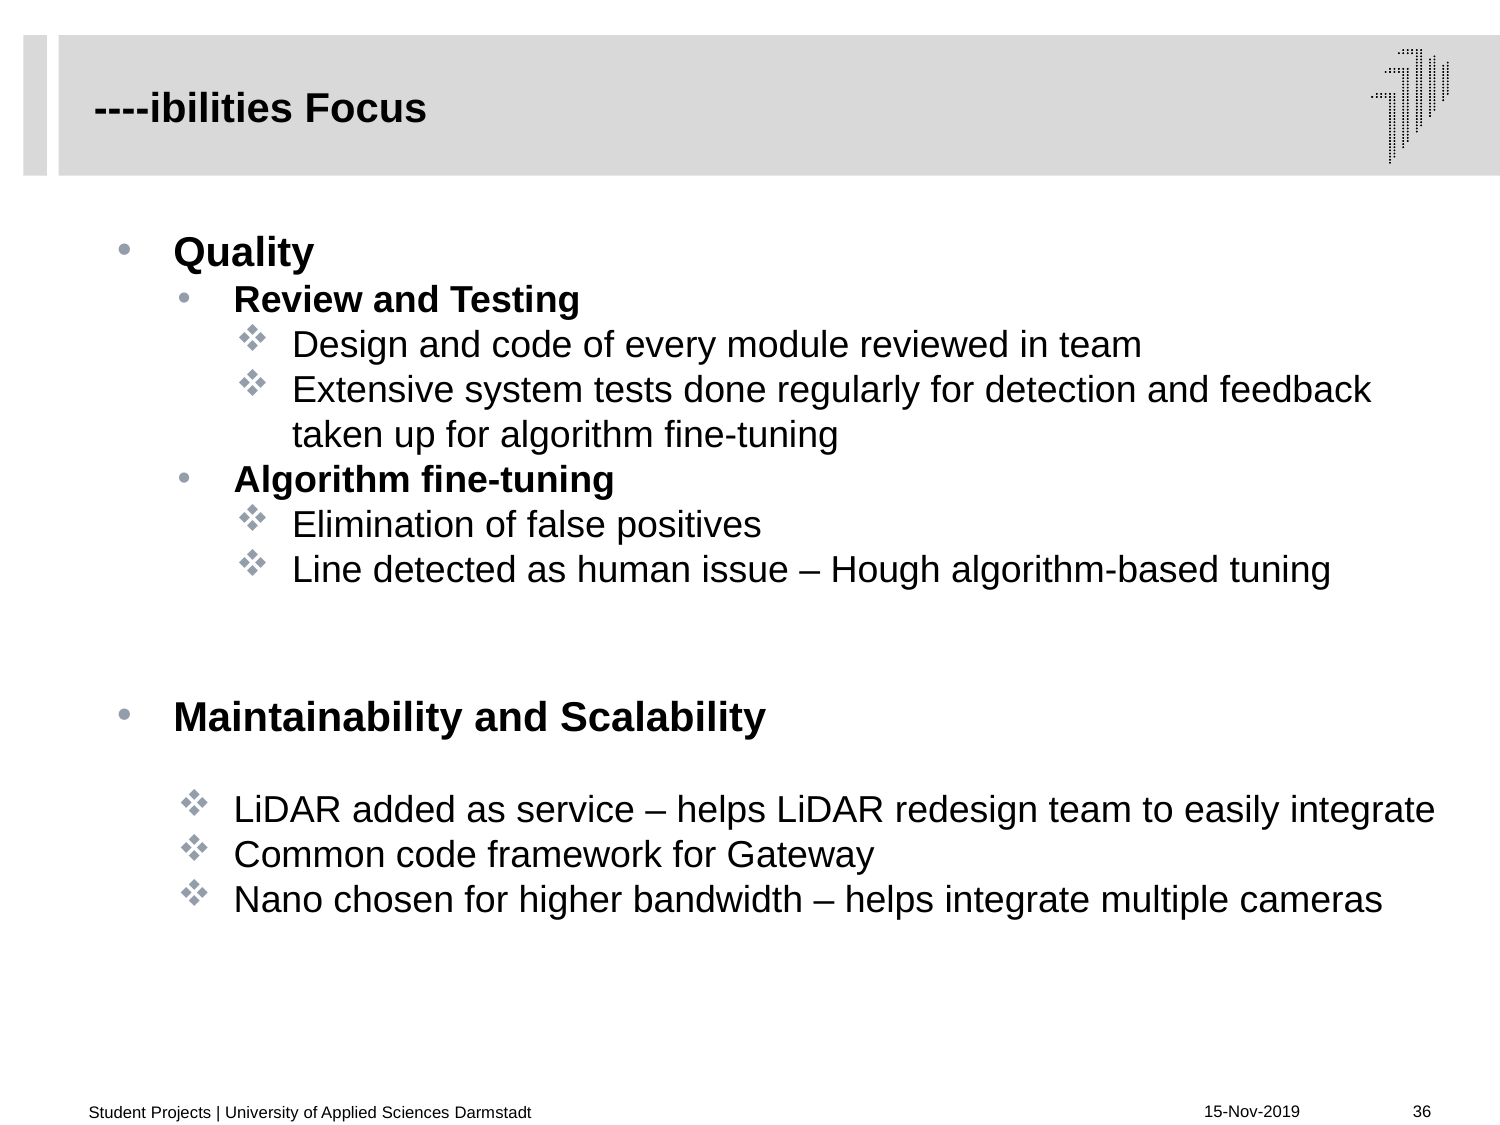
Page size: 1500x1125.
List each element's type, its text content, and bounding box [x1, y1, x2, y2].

footer Student Projects | University of Applied Sciences Darmstadt [88, 1089, 1181, 1122]
title ----ibilities Focus [93, 46, 981, 165]
slide_number 15-Nov-2019 [1188, 1091, 1361, 1122]
text_box Quality Review and Testing Design and code of every module reviewed in team Extensive system tests done regularly for detection and feedback taken up for algorithm fine-tuning Algorithm fine-tuning Elimination of false positives Line detected as human issue – Hough algorithm-based tuning Maintainability and Scalability LiDAR added as service – helps LiDAR redesign team to easily integrate Common code framework for Gateway Nano chosen for higher bandwidth – helps integrate multiple cameras [56, 174, 1441, 1059]
picture [1371, 35, 1455, 164]
slide_number 36 [1367, 1091, 1447, 1122]
